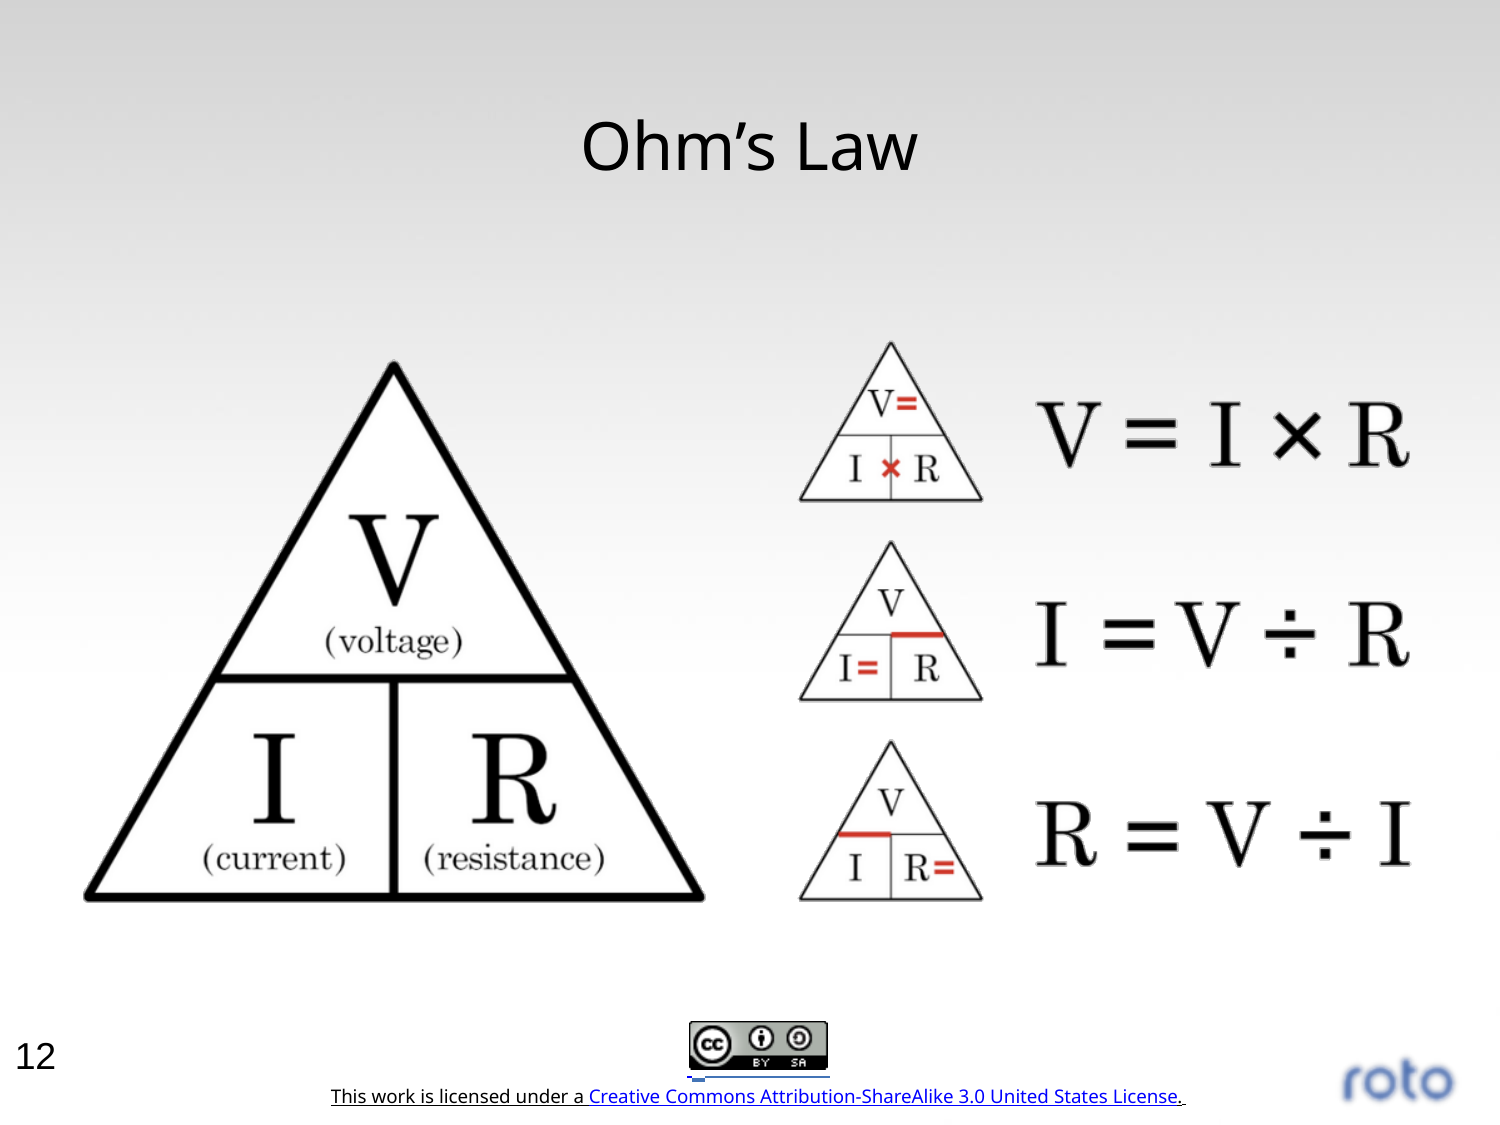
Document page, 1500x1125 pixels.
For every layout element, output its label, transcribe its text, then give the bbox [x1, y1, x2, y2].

title Ohm’s Law [112, 49, 1388, 238]
picture [0, 0, 1500, 1125]
